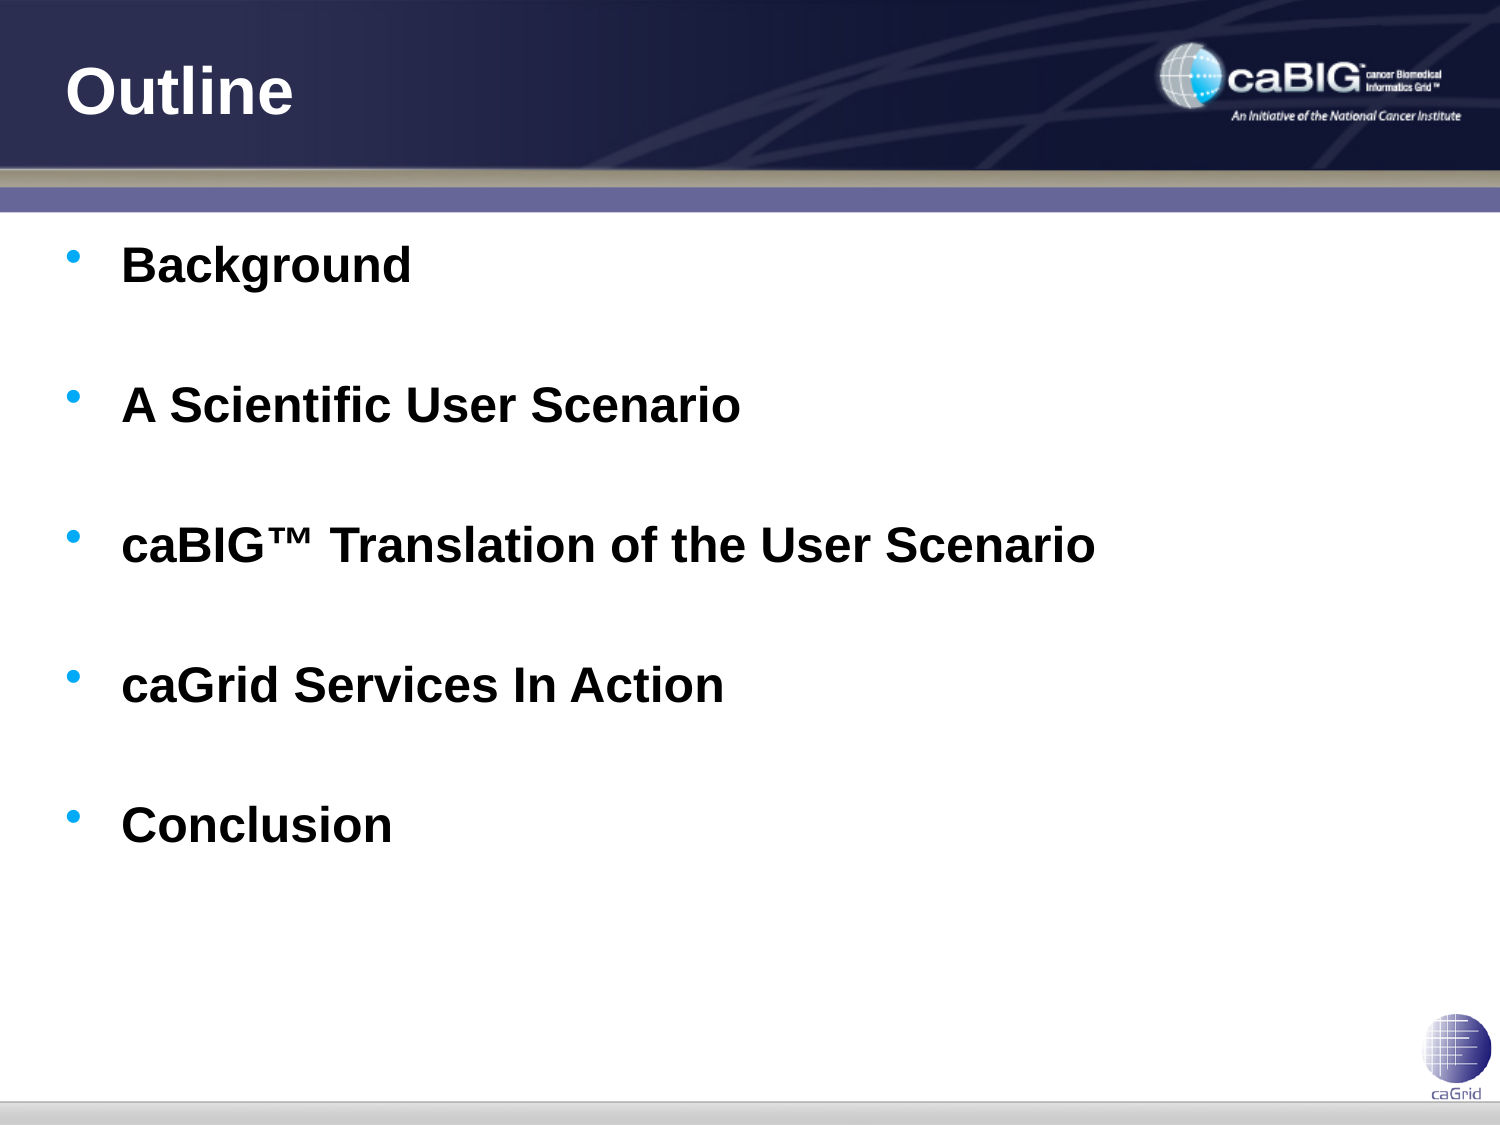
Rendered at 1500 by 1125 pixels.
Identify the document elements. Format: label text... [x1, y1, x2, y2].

list Background A Scientific User Scenario caBIG™ Translation of the User Scenario caGrid Services In Action Conclusion [49, 224, 1438, 1038]
picture [0, 213, 1500, 1125]
title Outline [49, 0, 1176, 176]
picture [0, 0, 1500, 187]
